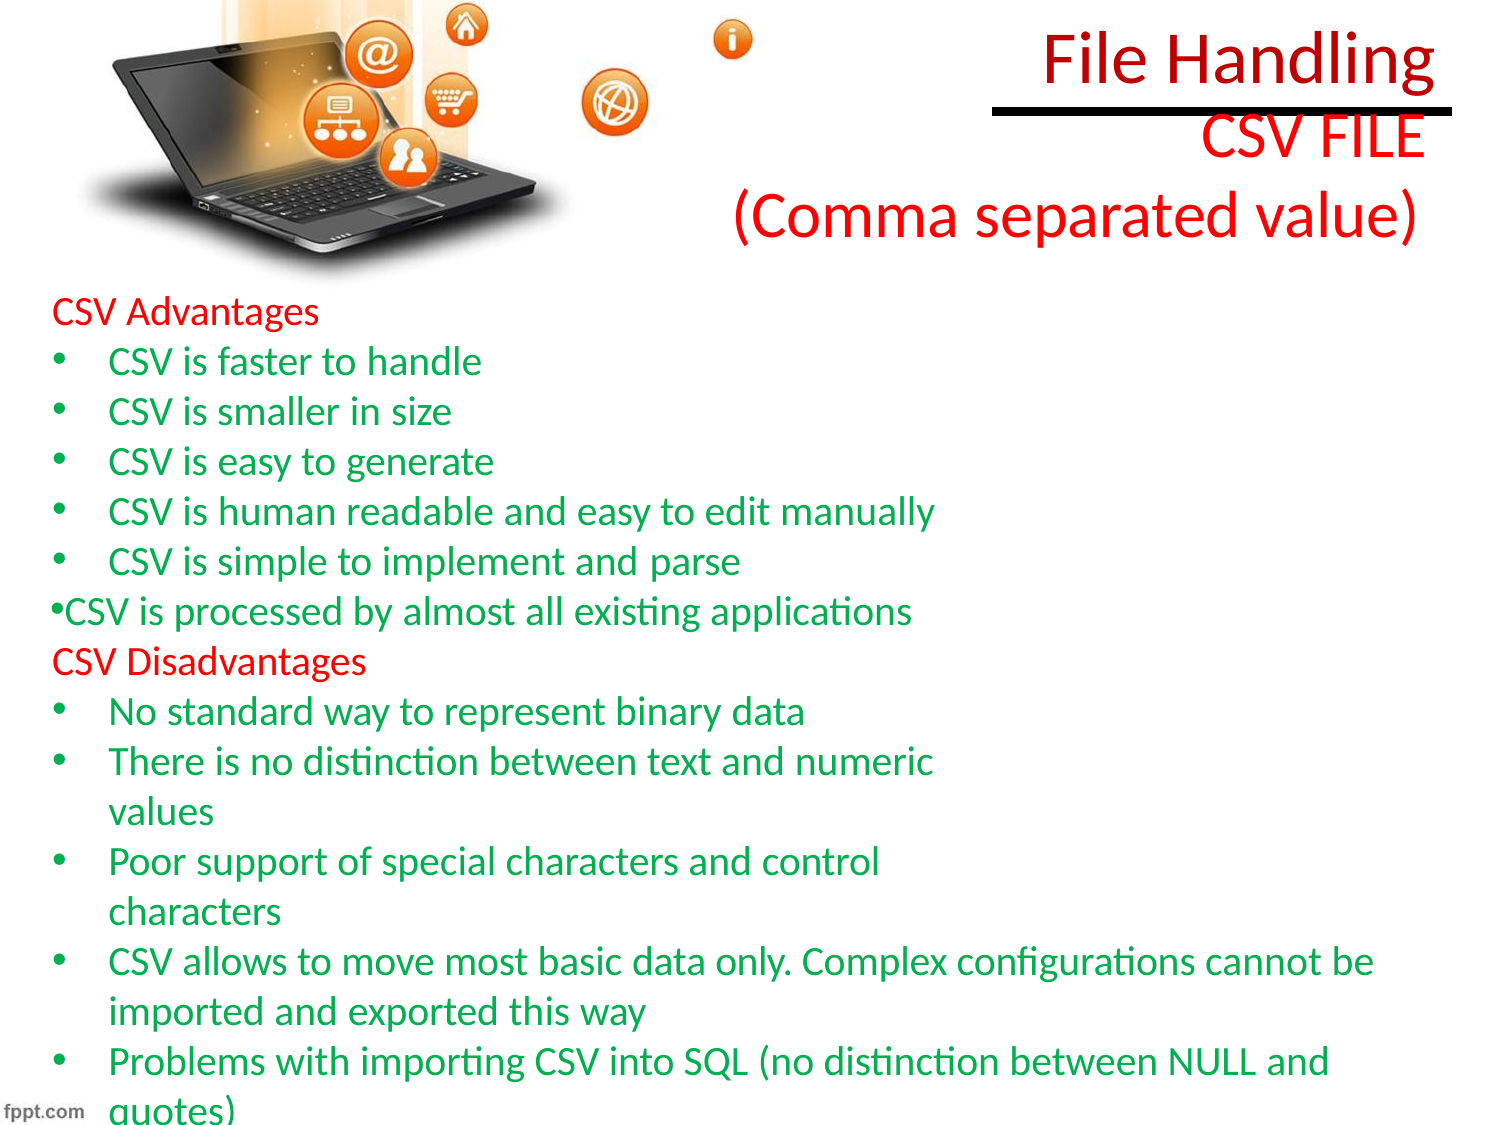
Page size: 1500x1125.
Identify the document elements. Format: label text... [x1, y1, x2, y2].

title File Handling [1428, 112, 1439, 197]
picture [0, 0, 767, 1125]
title File Handling [1040, 6, 1439, 111]
text_box CSV FILE (Comma separated value) [728, 88, 1428, 251]
text_box CSV Advantages CSV is faster to handle CSV is smaller in size CSV is easy to generate CSV is human readable and easy to edit manually CSV is simple to implement and parse CSV is processed by almost all existing applications CSV Disadvantages No standard way to represent binary data There is no distinction between text and numeric values Poor support of special characters and control characters CSV allows to move most basic data only. Complex configurations cannot be imported and exported this way Problems with importing CSV into SQL (no distinction between NULL and quotes) [50, 281, 1389, 1125]
